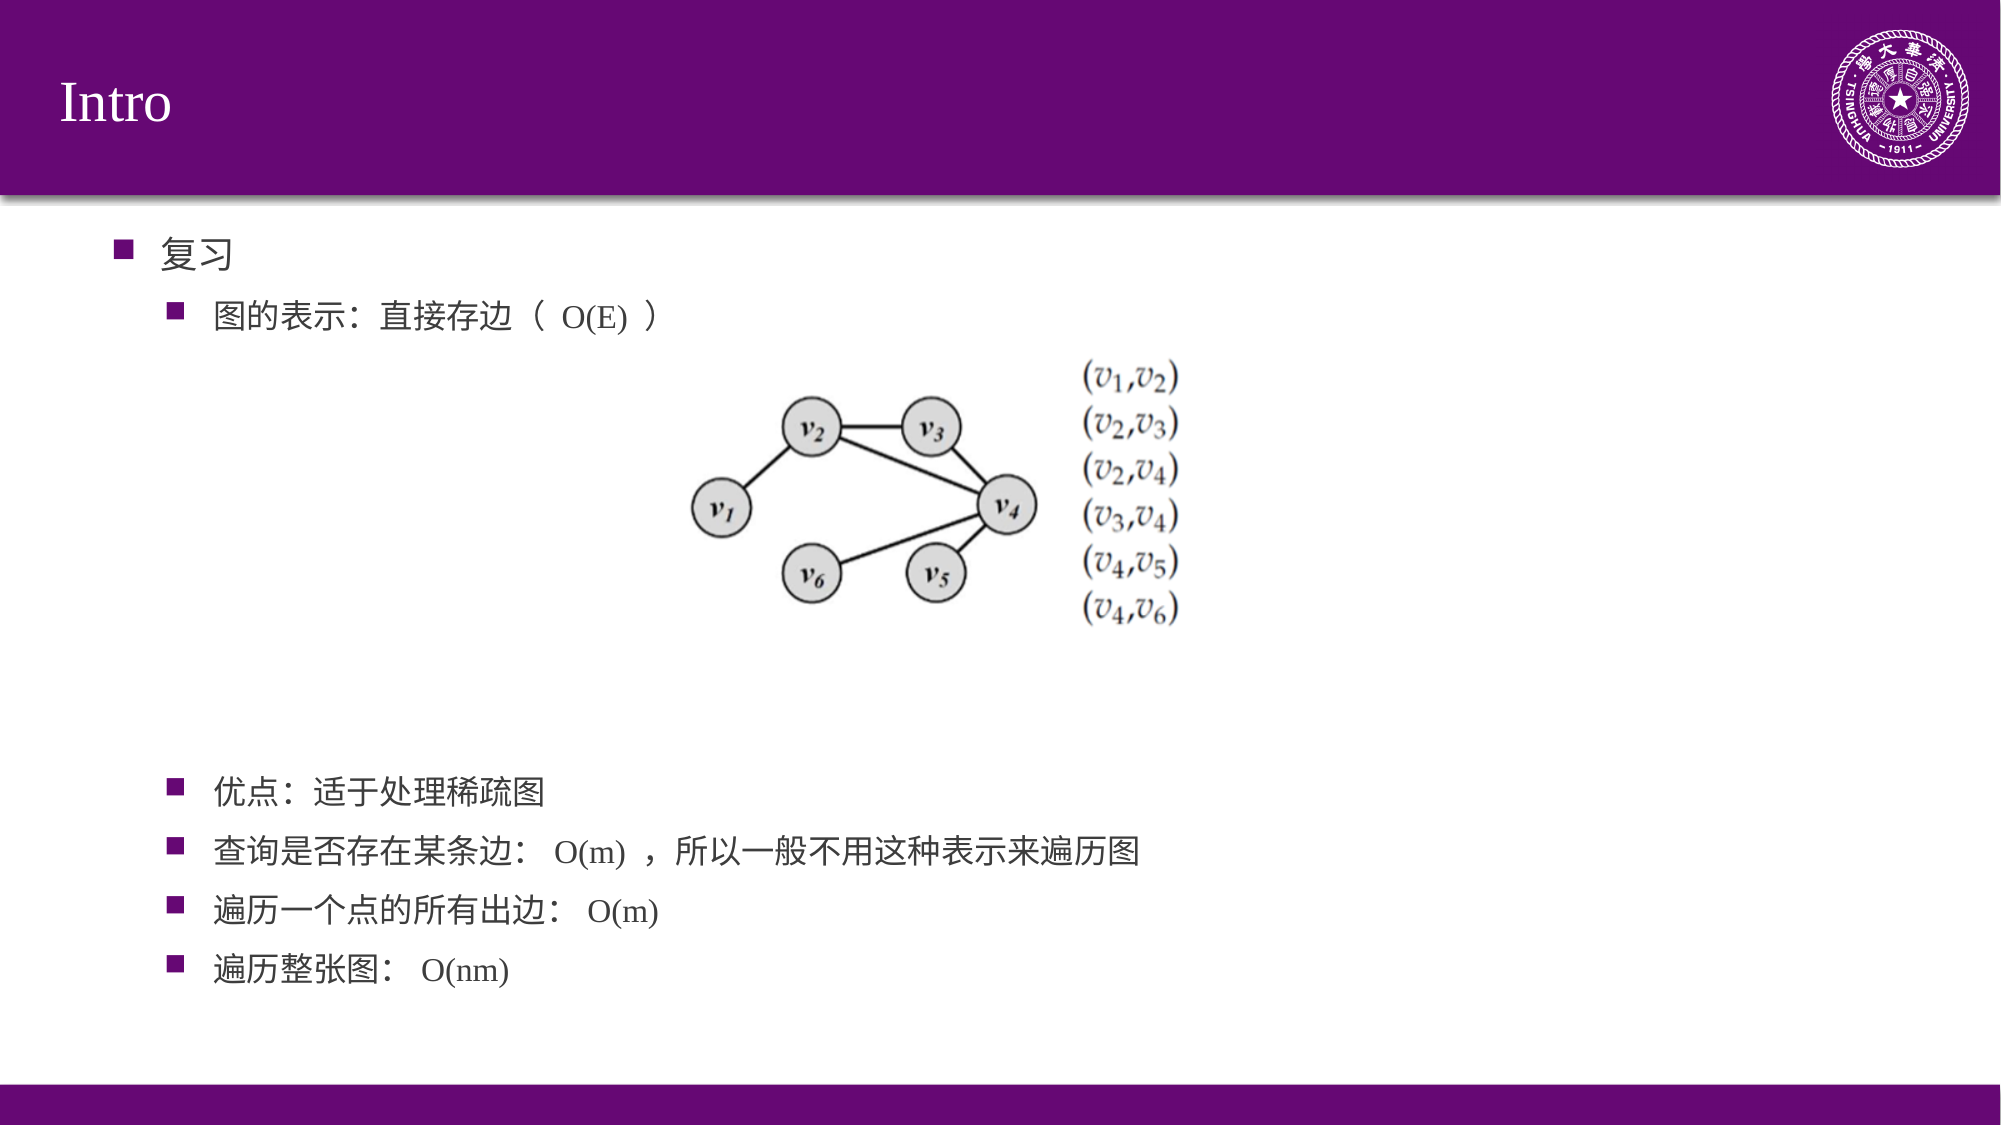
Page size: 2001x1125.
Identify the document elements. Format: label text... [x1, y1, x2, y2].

picture [670, 347, 1220, 655]
list 复习 图的表示：直接存边（ O(E) ） 优点：适于处理稀疏图 查询是否存在某条边：O(m) ，所以一般不用这种表示来遍历图 遍历一个点的所有出边：O(m) 遍历整张图：O(nm) [95, 223, 1833, 1091]
title Intro [44, 14, 1816, 181]
